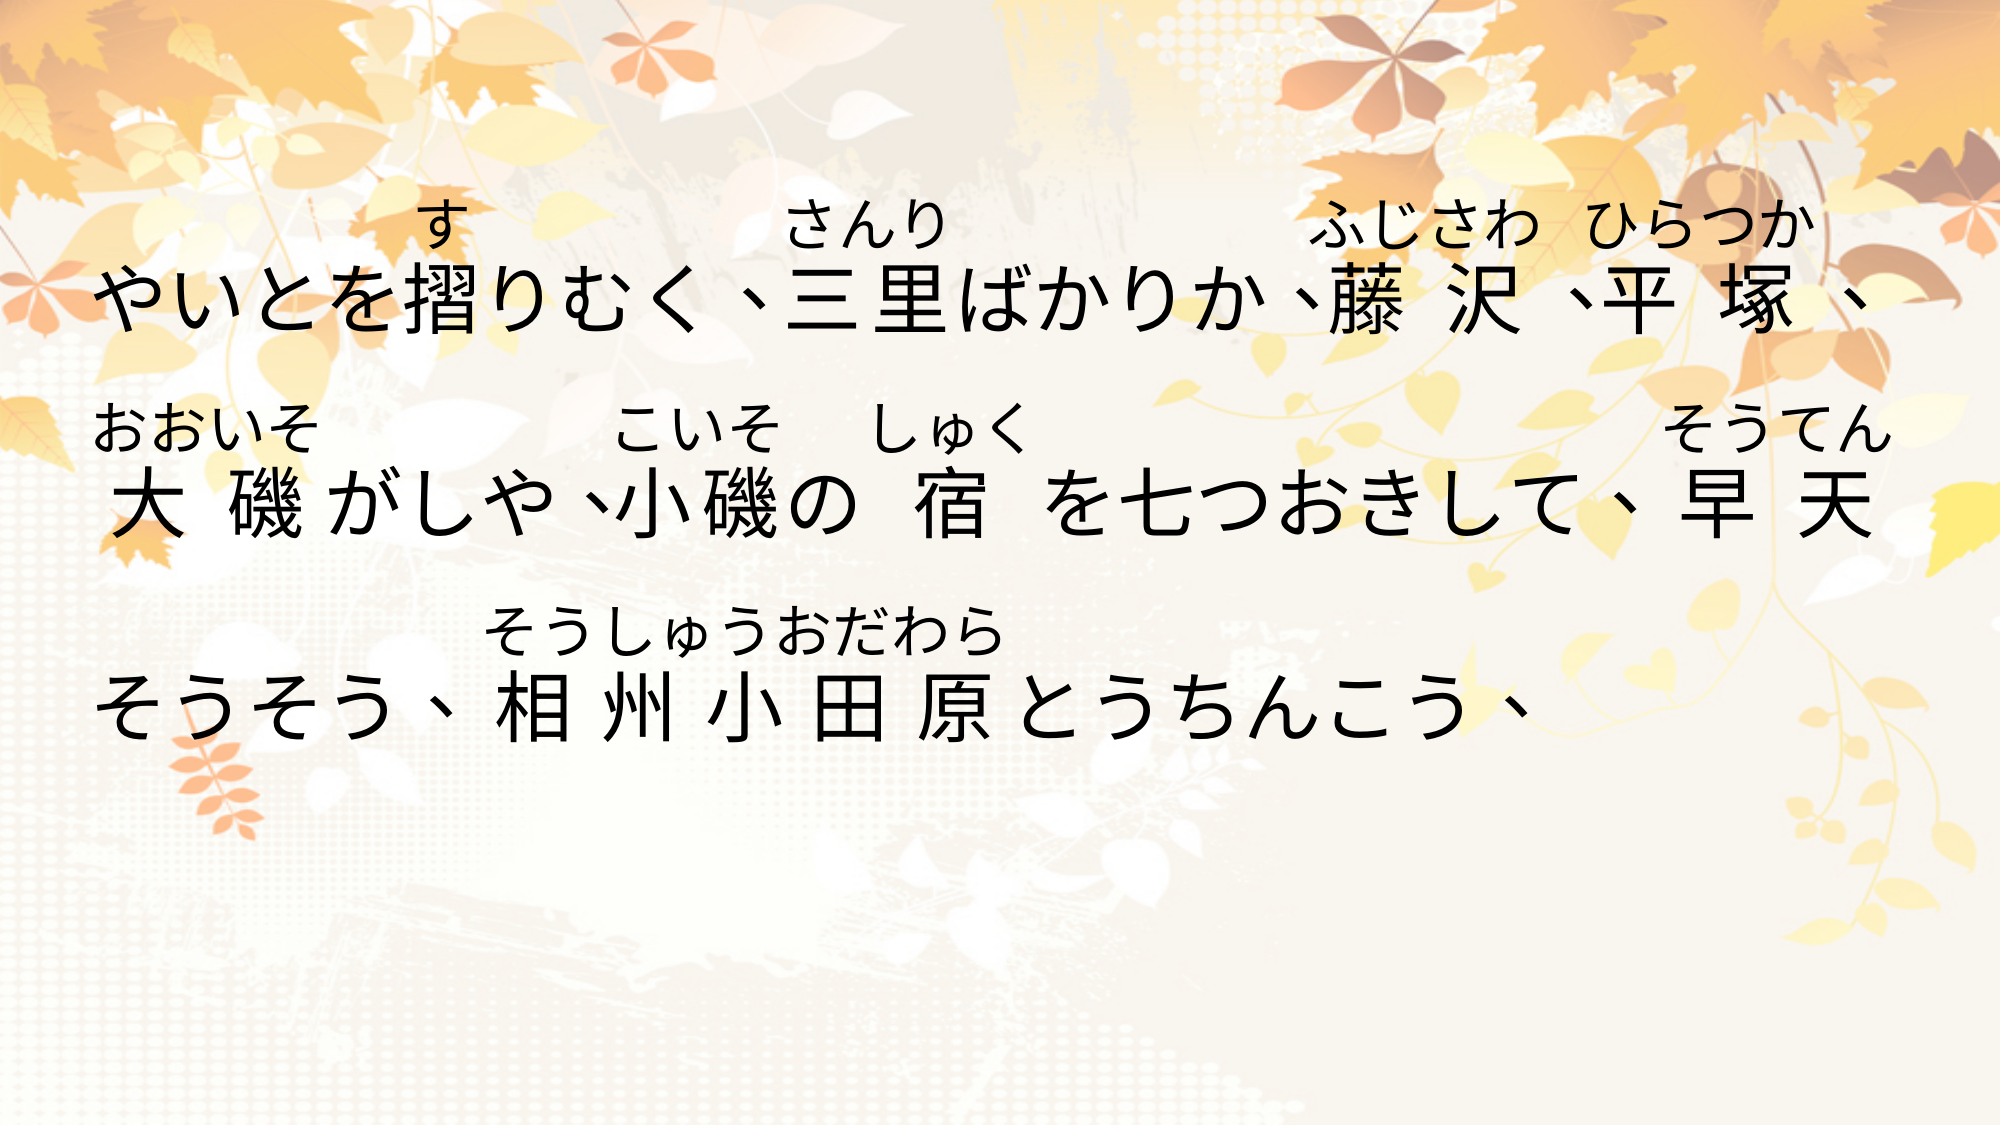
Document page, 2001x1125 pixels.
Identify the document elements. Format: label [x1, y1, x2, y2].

picture [89, 167, 1893, 778]
